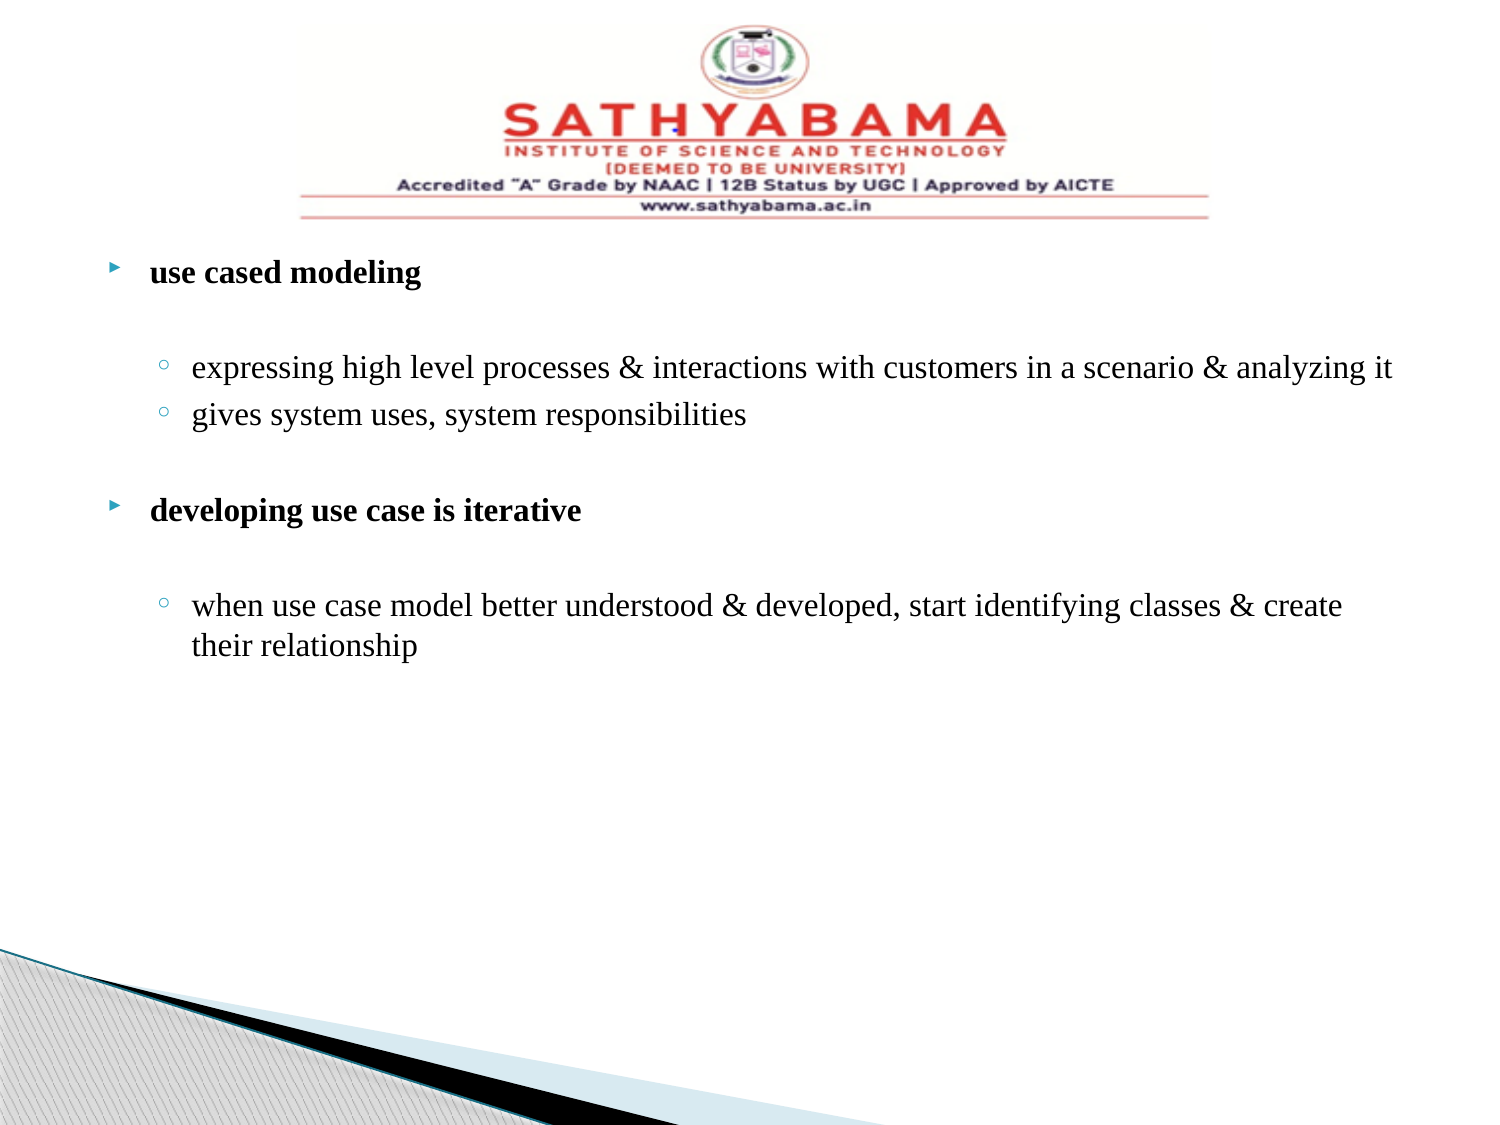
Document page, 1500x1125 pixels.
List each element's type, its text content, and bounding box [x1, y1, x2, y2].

list use cased modeling expressing high level processes & interactions with customers in a scenario & analyzing it gives system uses, system responsibilities developing use case is iterative when use case model better understood & developed, start identifying classes & create their relationship [75, 243, 1425, 986]
picture [262, 24, 1263, 238]
